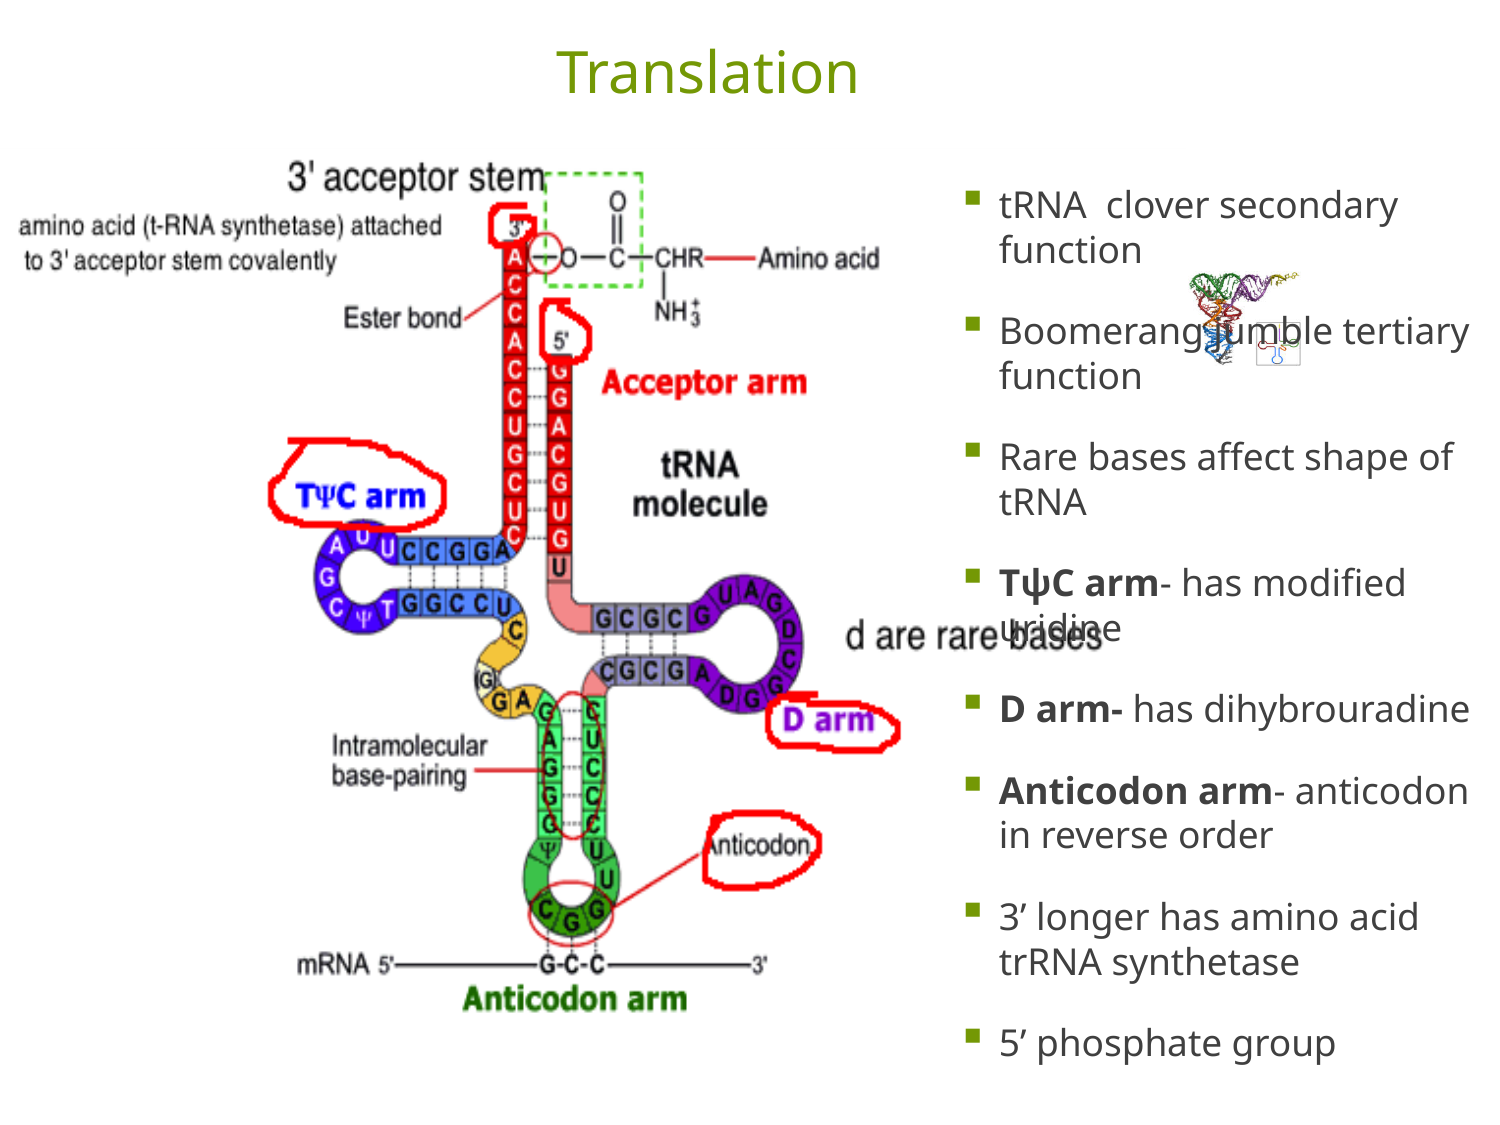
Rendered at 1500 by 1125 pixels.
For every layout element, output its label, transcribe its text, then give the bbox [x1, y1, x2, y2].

list tRNA clover secondary function Boomerang jumble tertiary function Rare bases affect shape of tRNA TψC arm- has modified uridine D arm- has dihybrouradine Anticodon arm- anticodon in reverse order 3’ longer has amino acid trRNA synthetase 5’ phosphate group [1187, 174, 1500, 1076]
title Translation [541, 0, 1353, 113]
picture [1188, 271, 1301, 367]
picture [0, 147, 1187, 1099]
